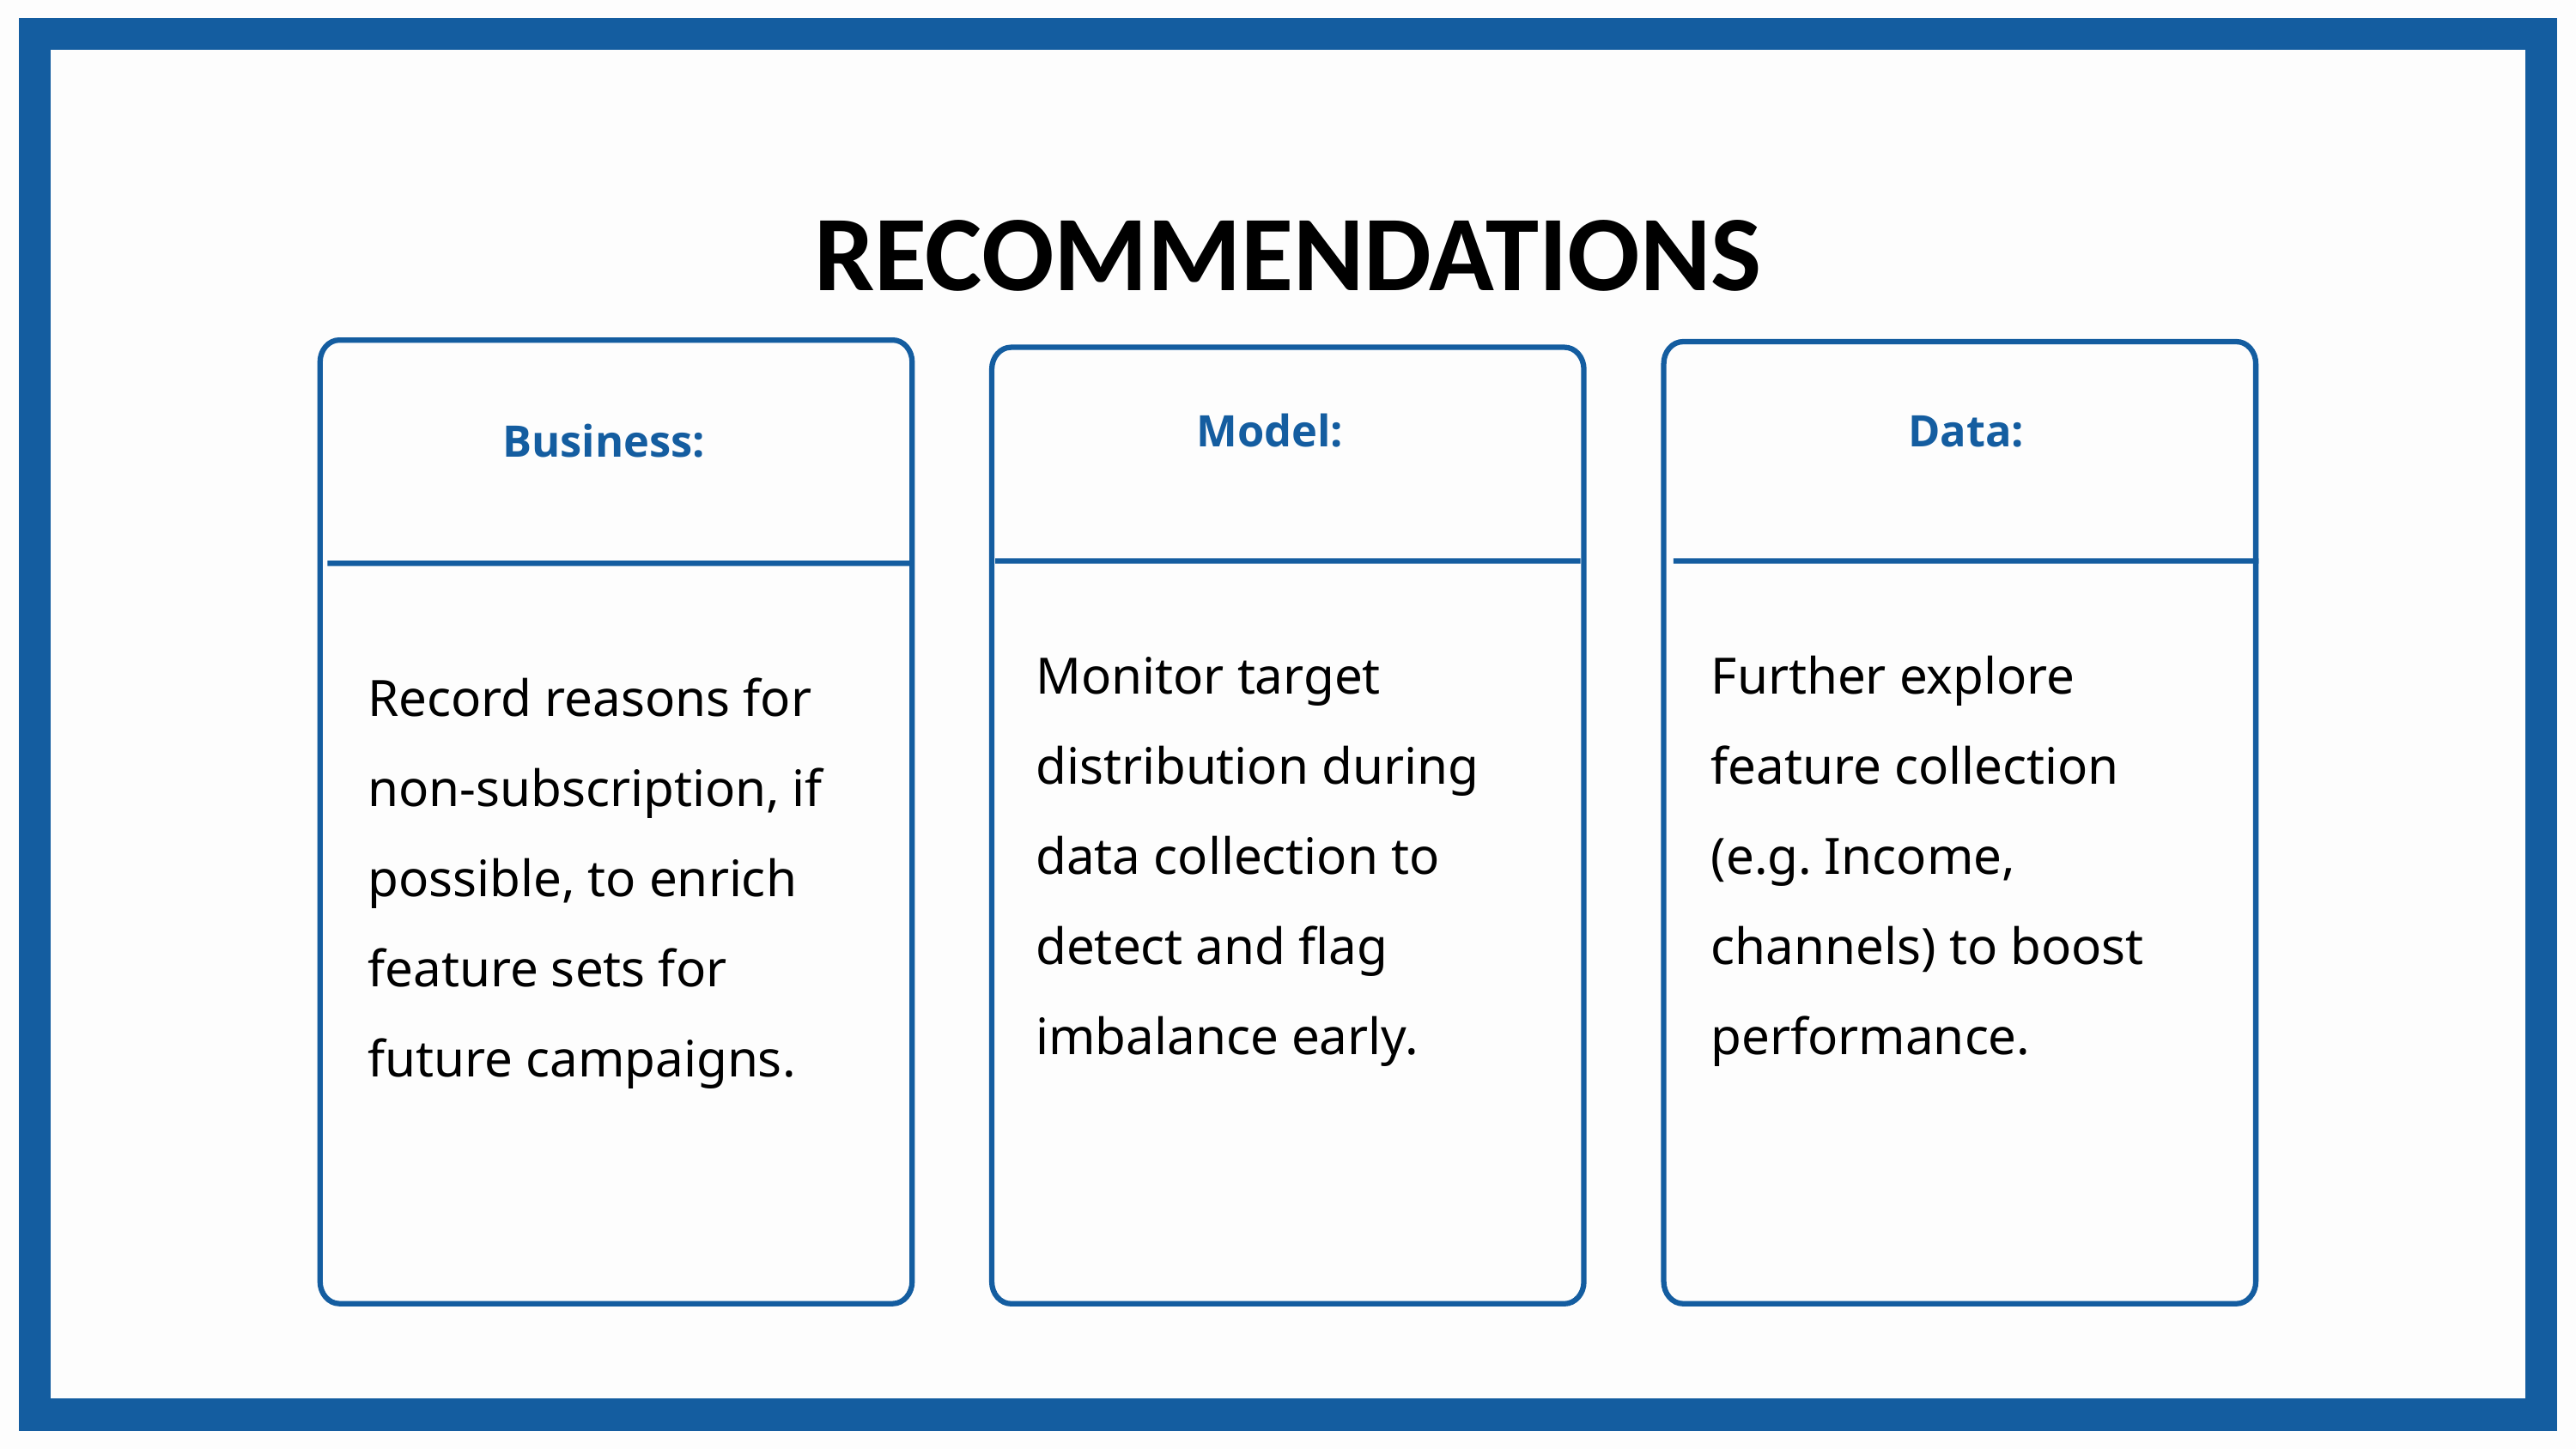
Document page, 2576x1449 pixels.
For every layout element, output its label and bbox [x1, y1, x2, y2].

text_box [991, 347, 1584, 1304]
text_box [34, 33, 2542, 1415]
text_box [1663, 341, 2257, 1304]
text_box [319, 339, 913, 1304]
